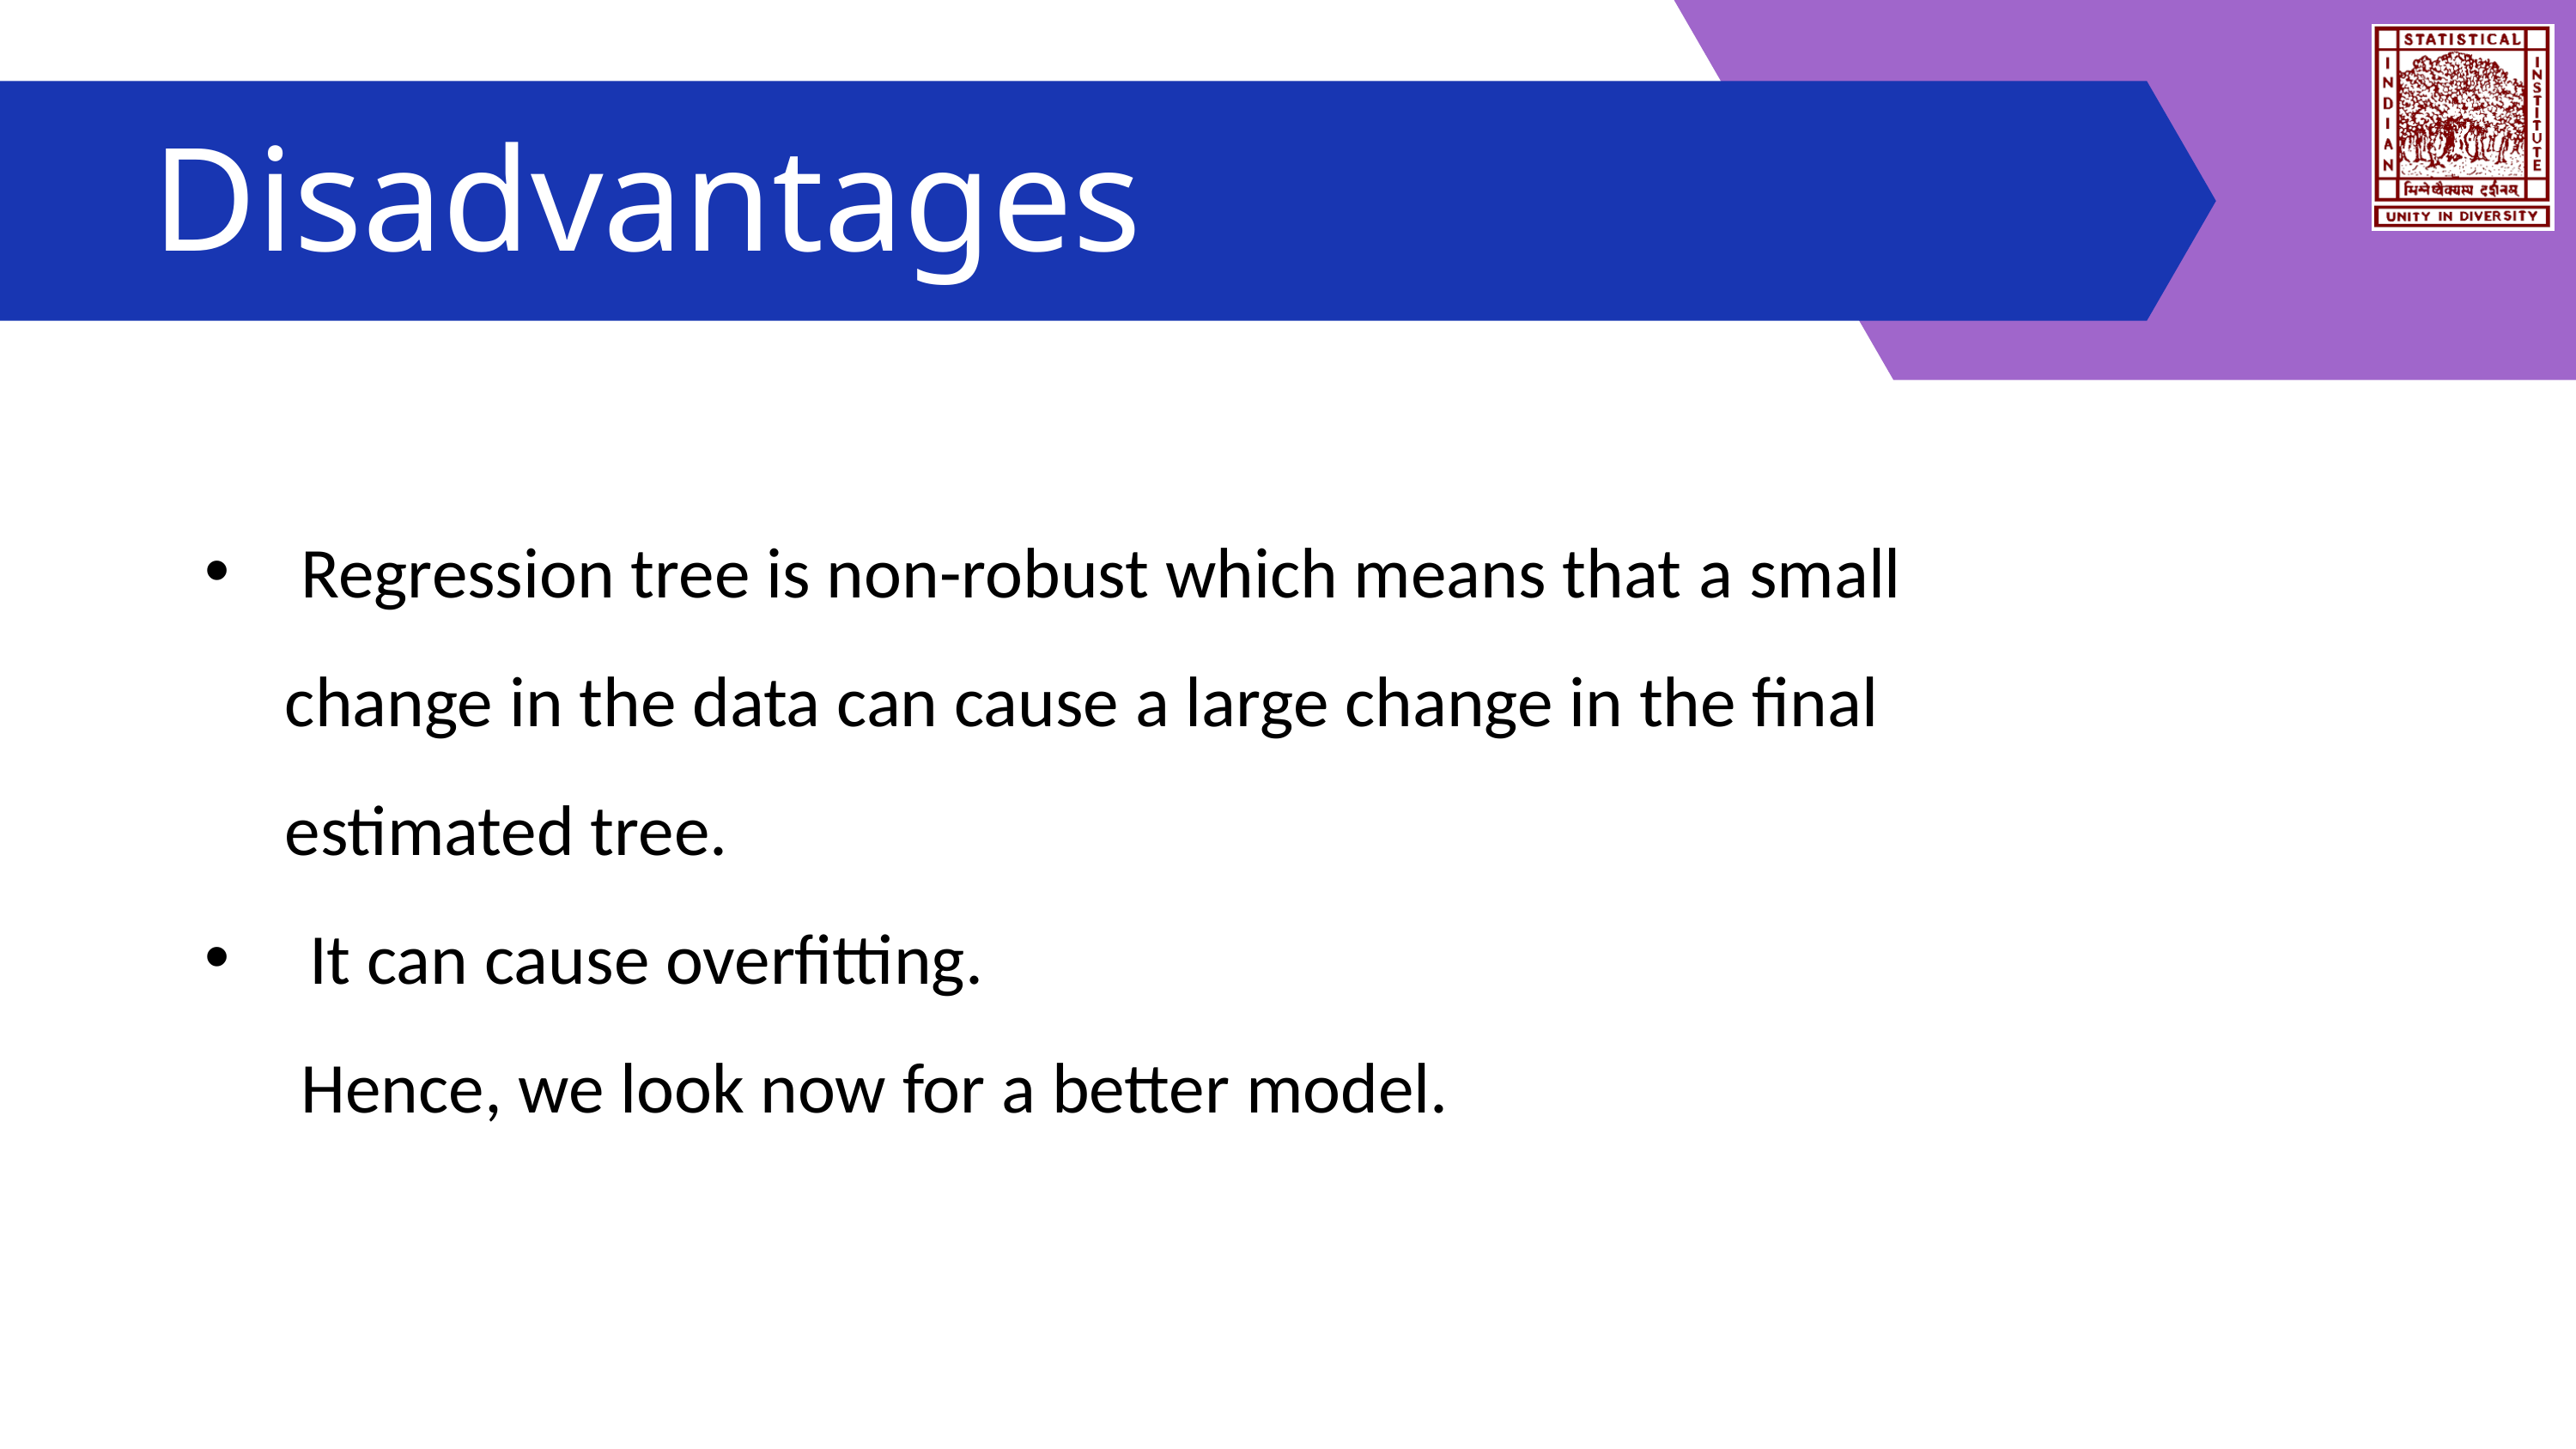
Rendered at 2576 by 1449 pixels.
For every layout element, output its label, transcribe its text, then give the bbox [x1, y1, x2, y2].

picture [2372, 24, 2555, 231]
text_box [0, 81, 2216, 321]
text_box Regression tree is non-robust which means that a small change in the data can cause a large change in the final estimated tree. It can cause overfitting. Hence, we look now for a better model. [191, 477, 1927, 1134]
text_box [1612, 0, 2576, 380]
